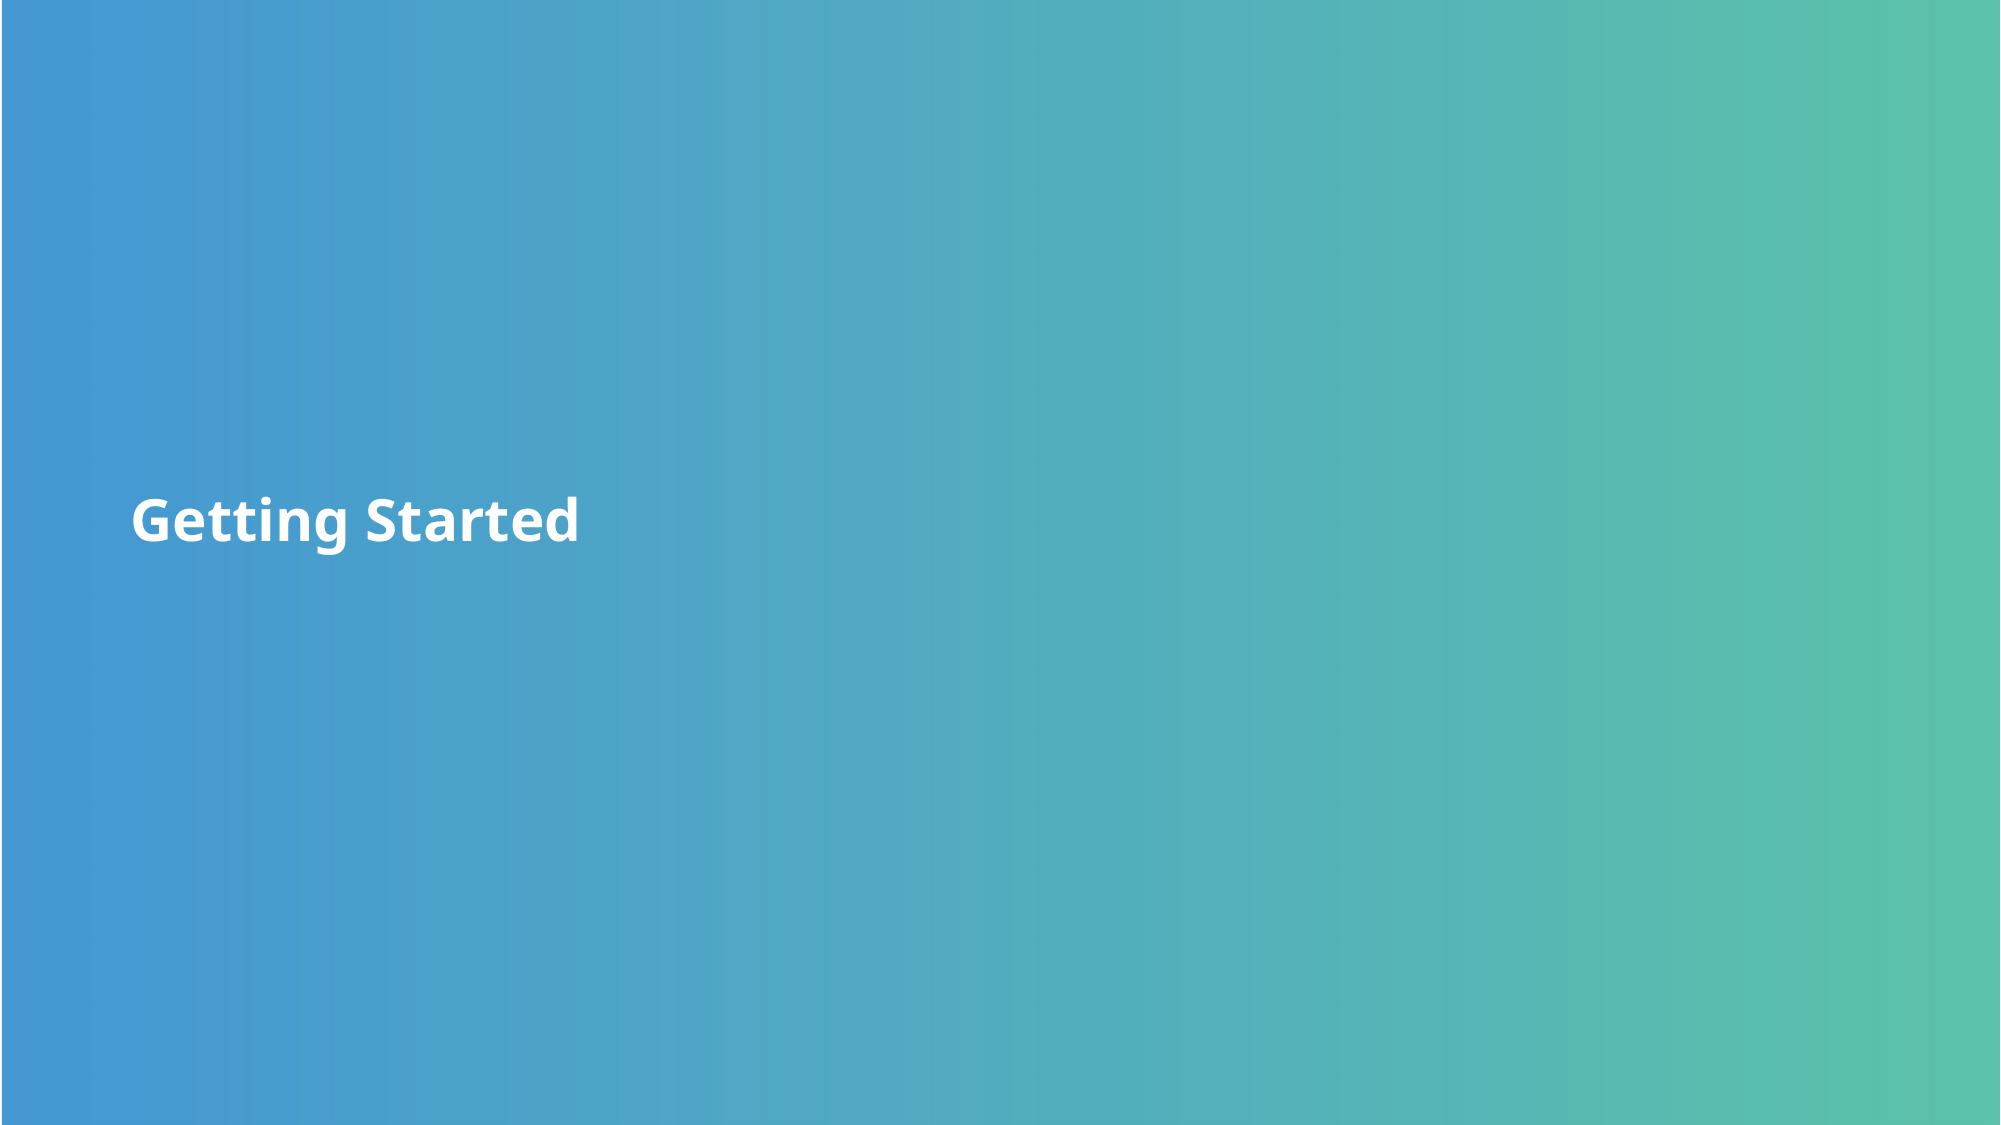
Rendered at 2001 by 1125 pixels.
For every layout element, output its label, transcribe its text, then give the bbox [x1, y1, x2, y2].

picture [0, 0, 2000, 1125]
title Getting Started [115, 481, 1841, 565]
